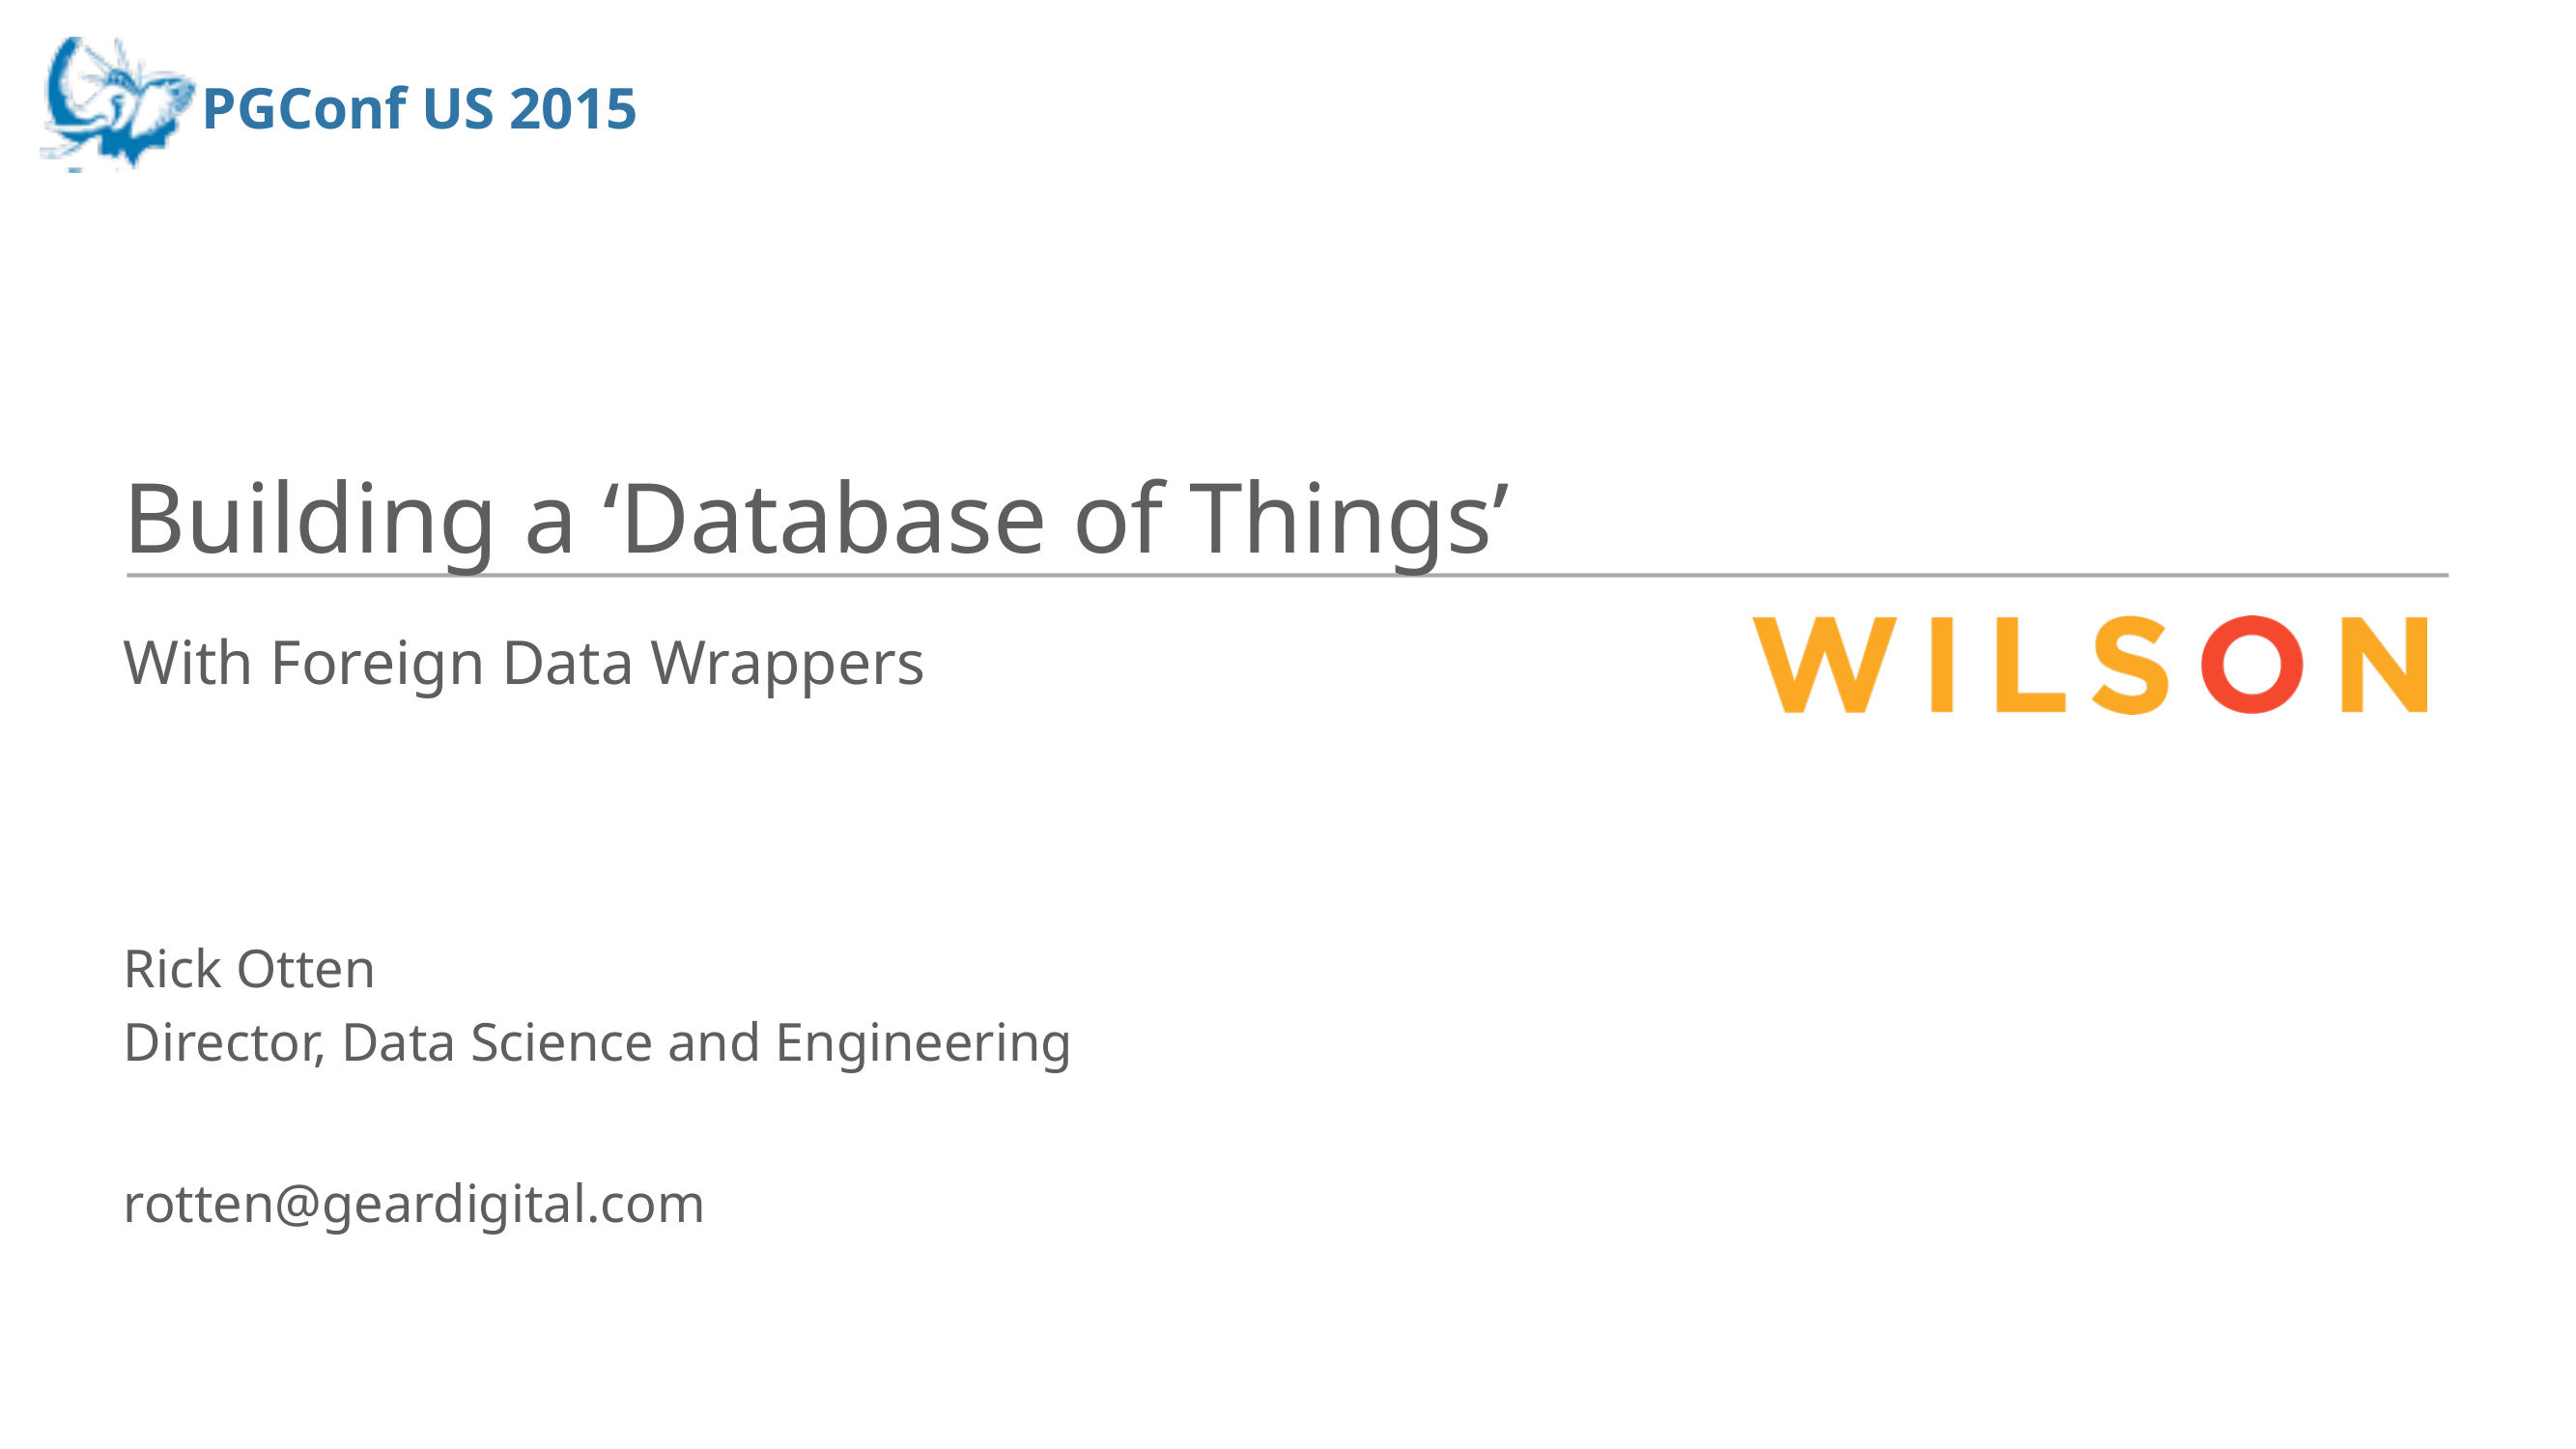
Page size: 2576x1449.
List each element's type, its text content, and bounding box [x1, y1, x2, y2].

list Rick Otten Director, Data Science and Engineering rotten@geardigital.com [117, 916, 1378, 1028]
list Building a ‘Database of Things’ [117, 426, 2273, 539]
list With Foreign Data Wrappers [117, 603, 1378, 715]
picture [1752, 615, 2427, 715]
picture [40, 36, 223, 174]
text_box PGConf US 2015 [232, 64, 647, 149]
text_box [147, 451, 2361, 655]
